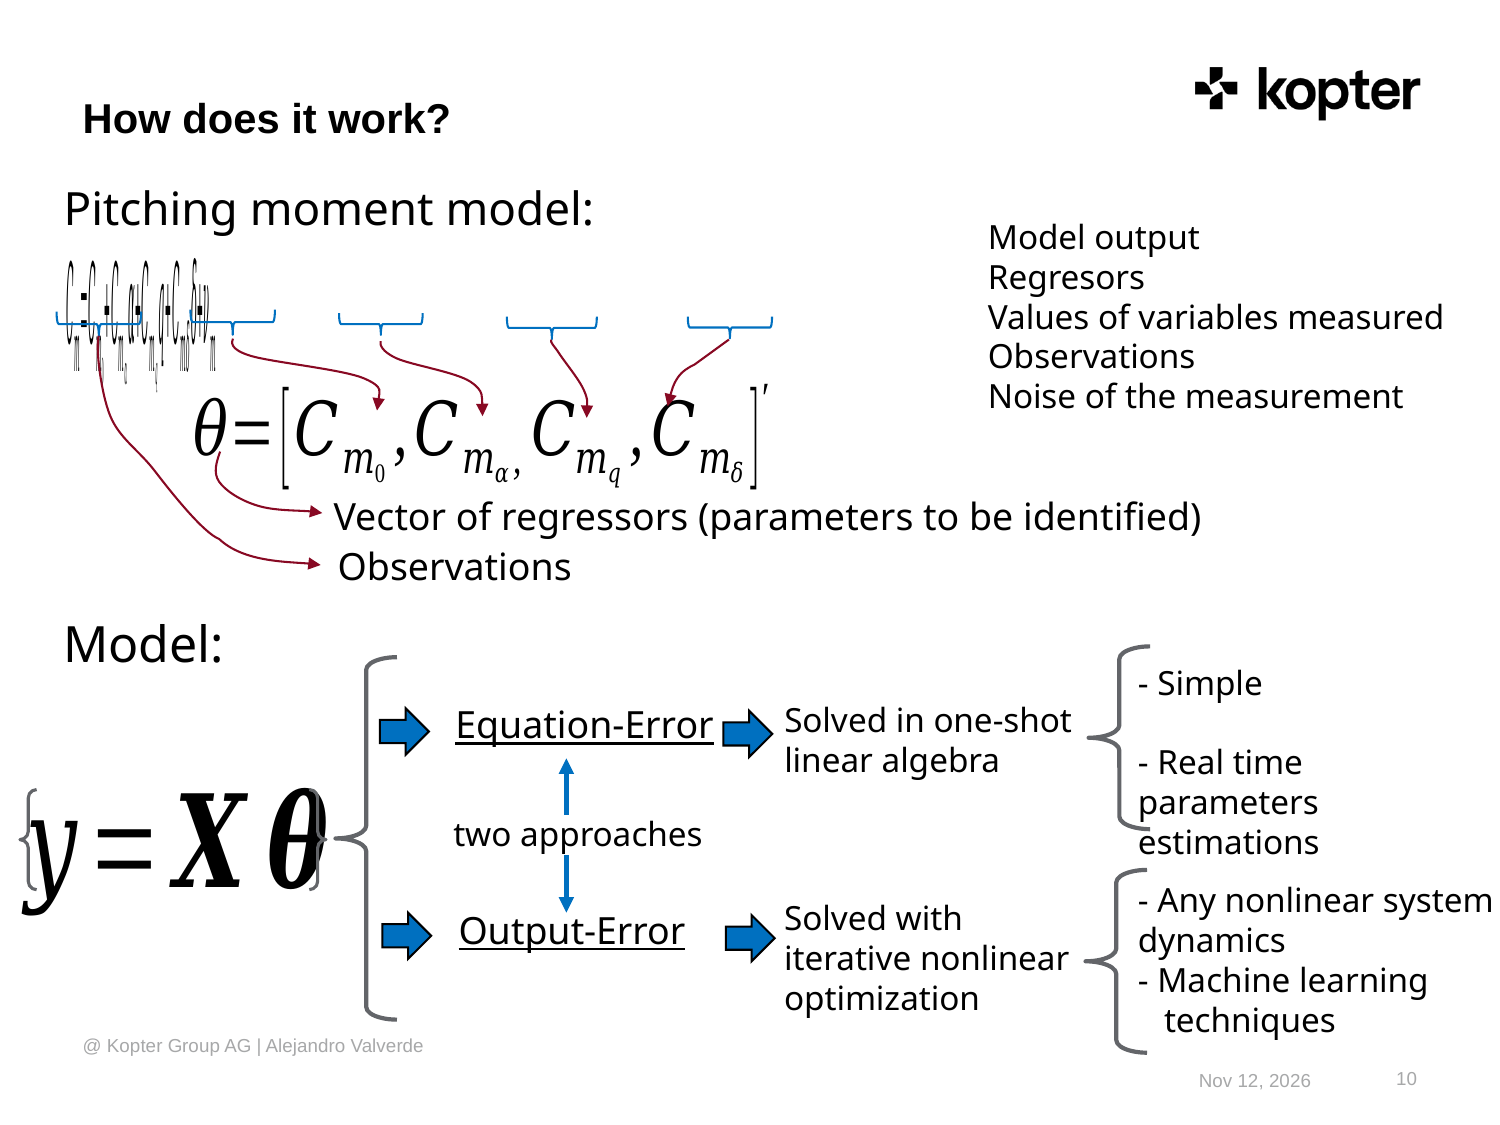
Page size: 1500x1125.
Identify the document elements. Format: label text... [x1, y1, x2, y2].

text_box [379, 646, 1151, 1053]
text_box Pitching moment model: [63, 179, 1390, 245]
text_box - Any nonlinear system dynamics - Machine learning techniques [1151, 879, 1500, 973]
text_box [334, 659, 379, 1018]
picture [1194, 66, 1421, 121]
text_box Model: [63, 612, 1390, 702]
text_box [19, 774, 334, 918]
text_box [56, 245, 1390, 586]
slide_number 26-Feb-18 [1181, 1069, 1329, 1099]
list @ Kopter Group AG | Alejandro Valverde [82, 1033, 703, 1063]
slide_number 10 [1328, 1067, 1418, 1097]
text_box - Simple - Real time parameters estimations [1151, 661, 1491, 755]
title How does it work? [82, 64, 1153, 142]
